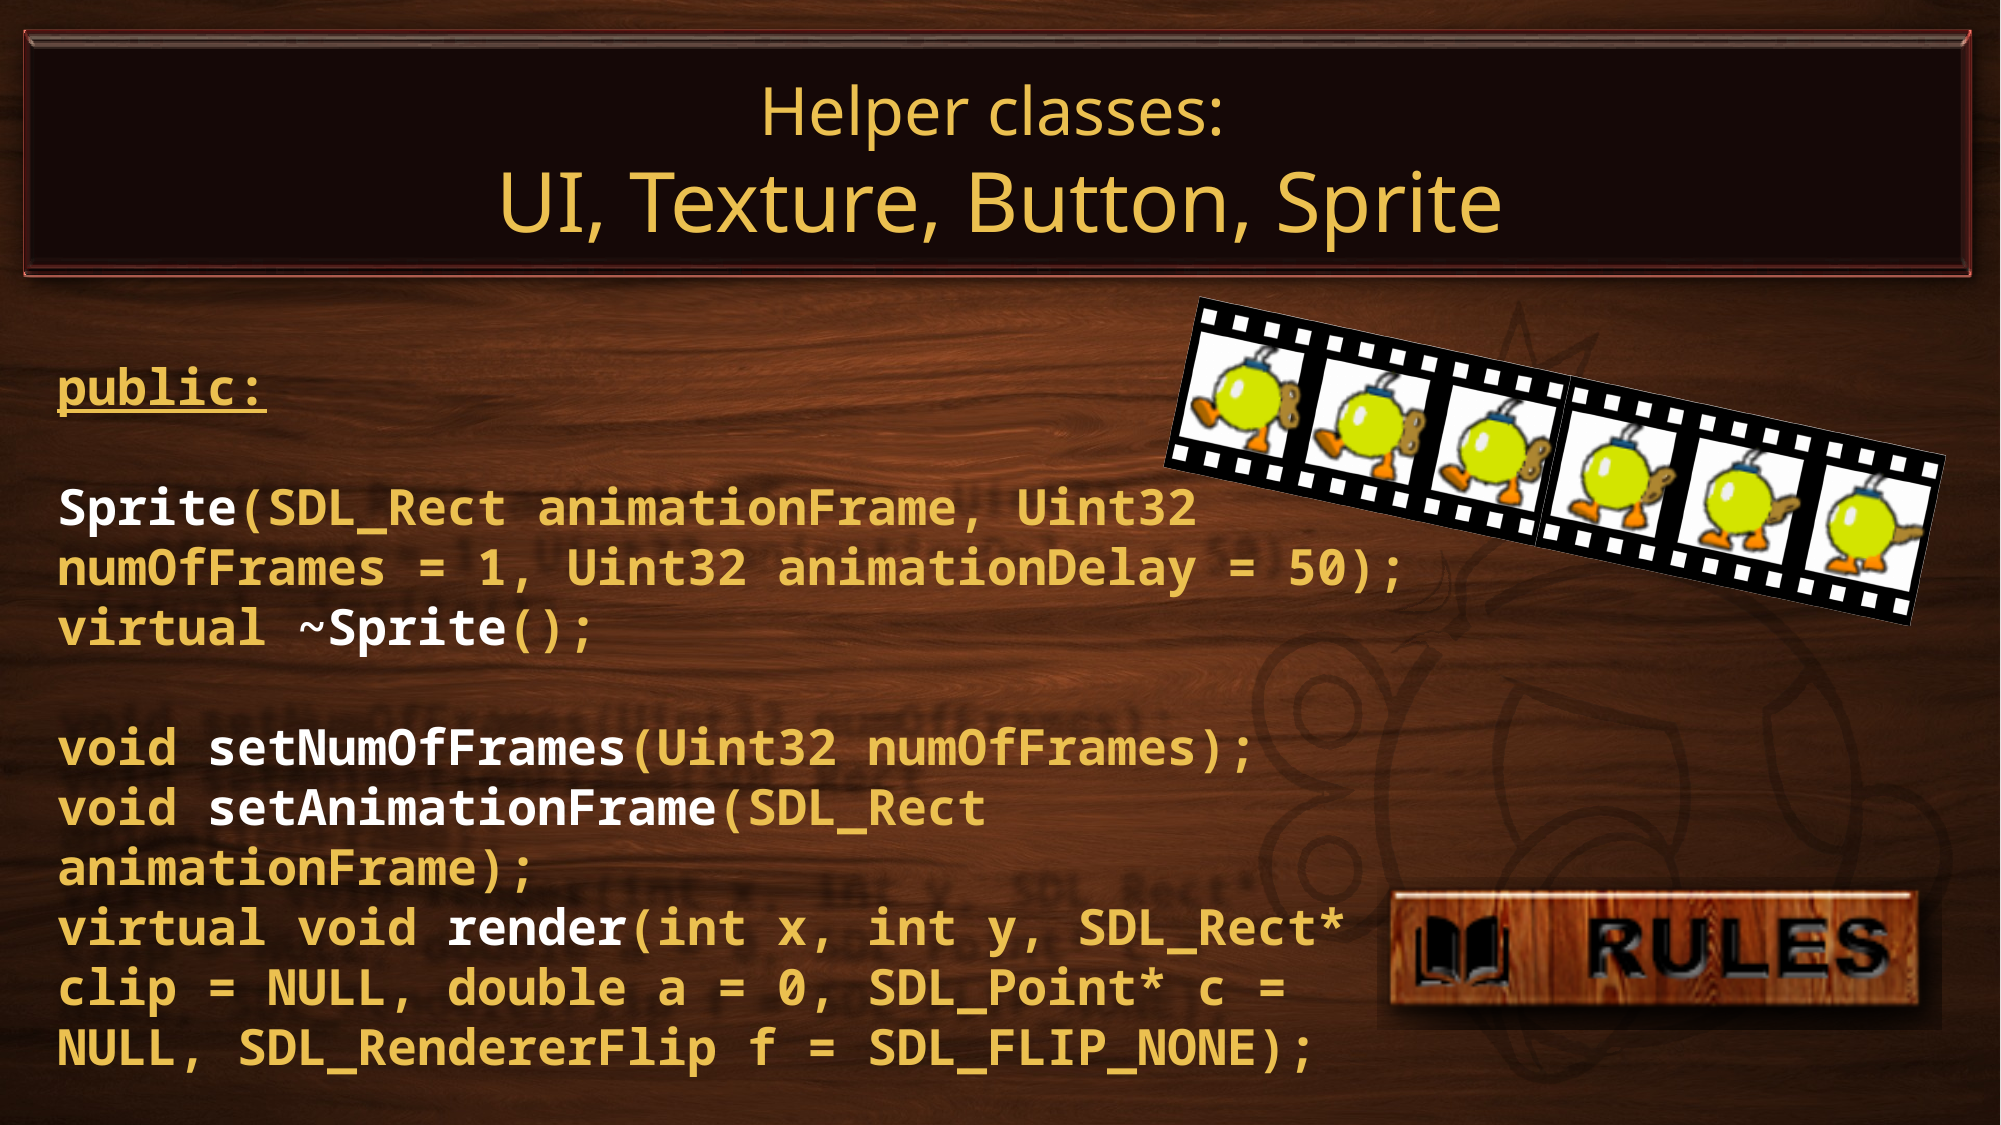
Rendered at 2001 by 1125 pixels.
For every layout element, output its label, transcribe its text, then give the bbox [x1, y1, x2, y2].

picture [0, 0, 2001, 1125]
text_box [1172, 374, 1936, 548]
text_box public: Sprite(SDL_Rect animationFrame, Uint32 numOfFrames = 1, Uint32 animationDelay = 50); virtual ~Sprite(); void setNumOfFrames(Uint32 numOfFrames); void setAnimationFrame(SDL_Rect animationFrame); virtual void render(int x, int y, SDL_Rect* clip = NULL, double a = 0, SDL_Point* c = NULL, SDL_RendererFlip f = SDL_FLIP_NONE); [42, 347, 1424, 1083]
